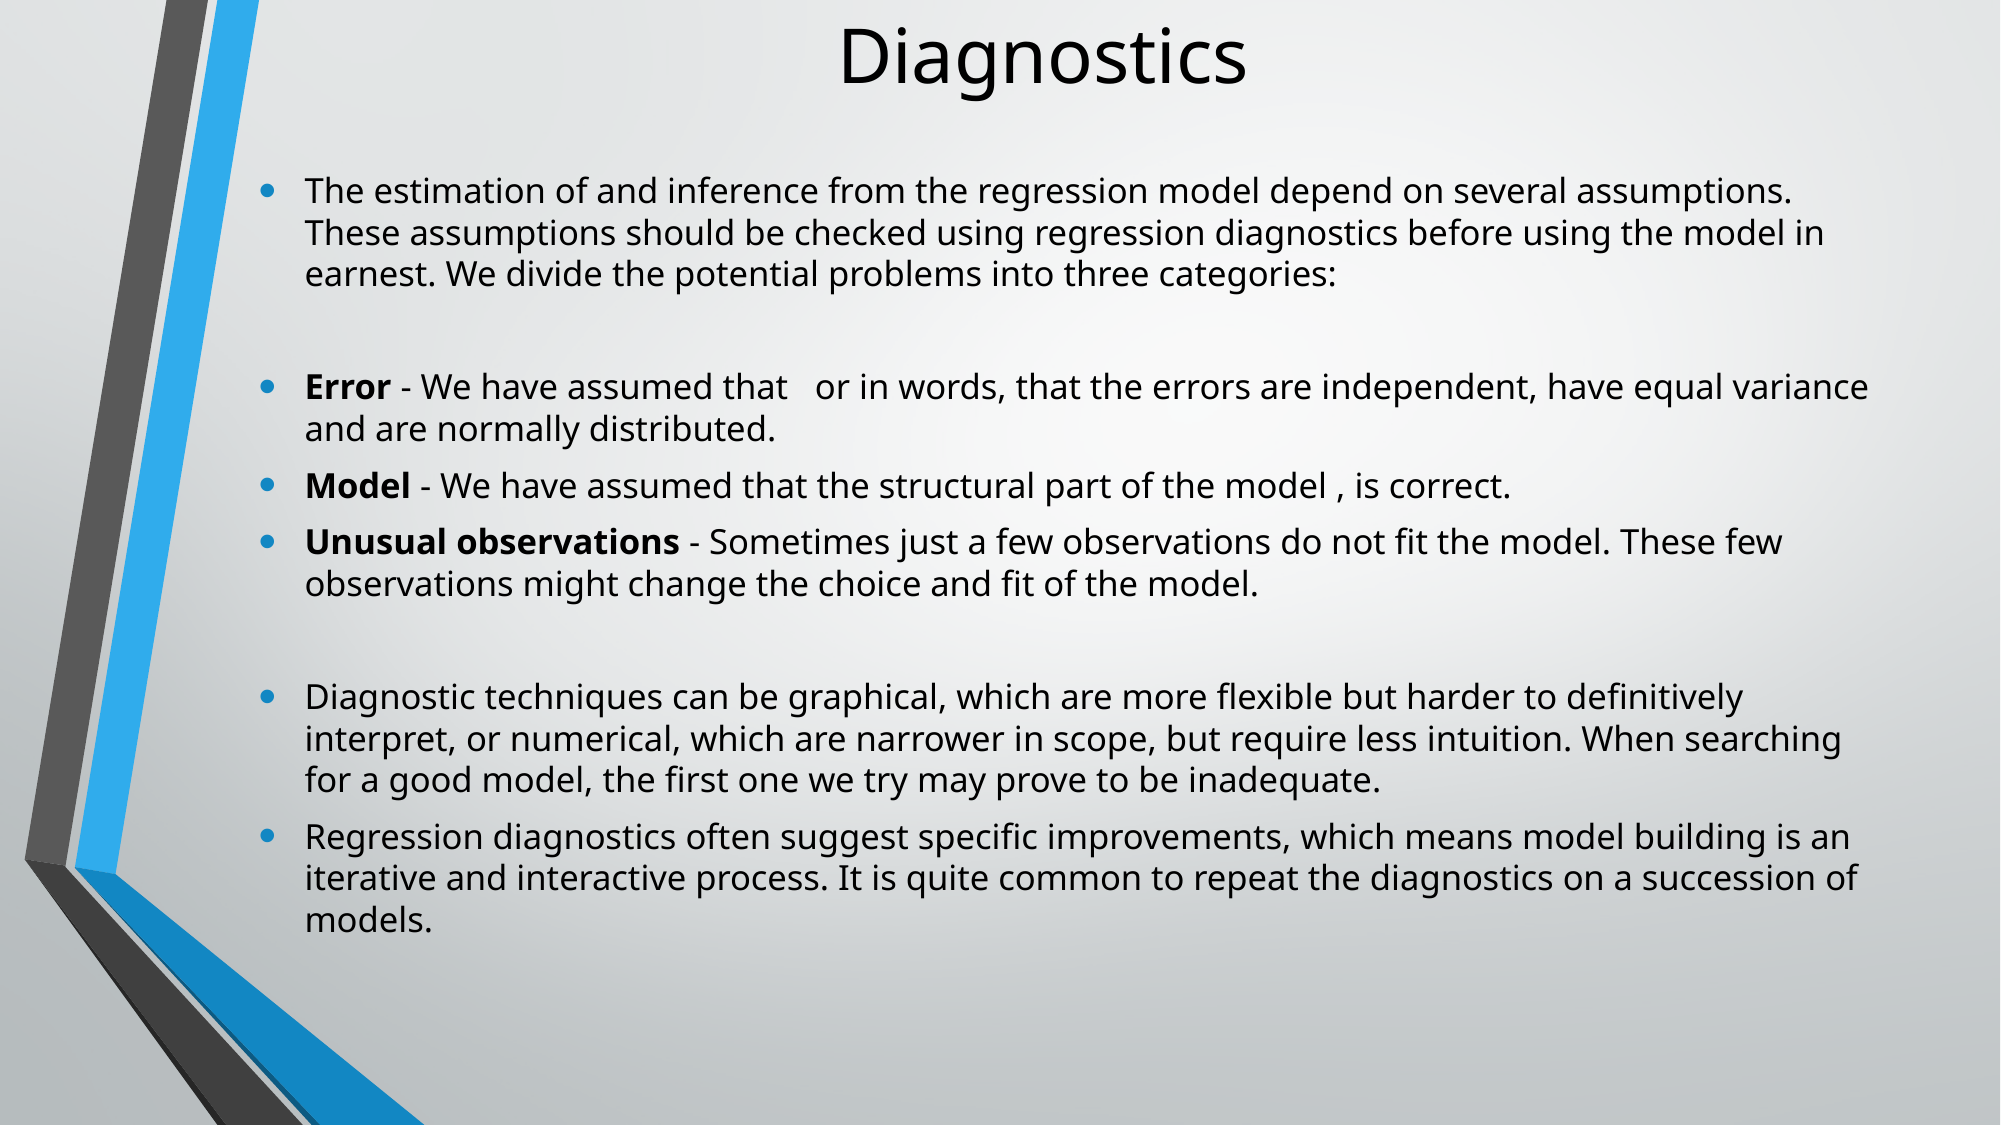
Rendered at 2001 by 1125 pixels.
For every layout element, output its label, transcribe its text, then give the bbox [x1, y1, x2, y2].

title Diagnostics [221, 0, 1865, 107]
